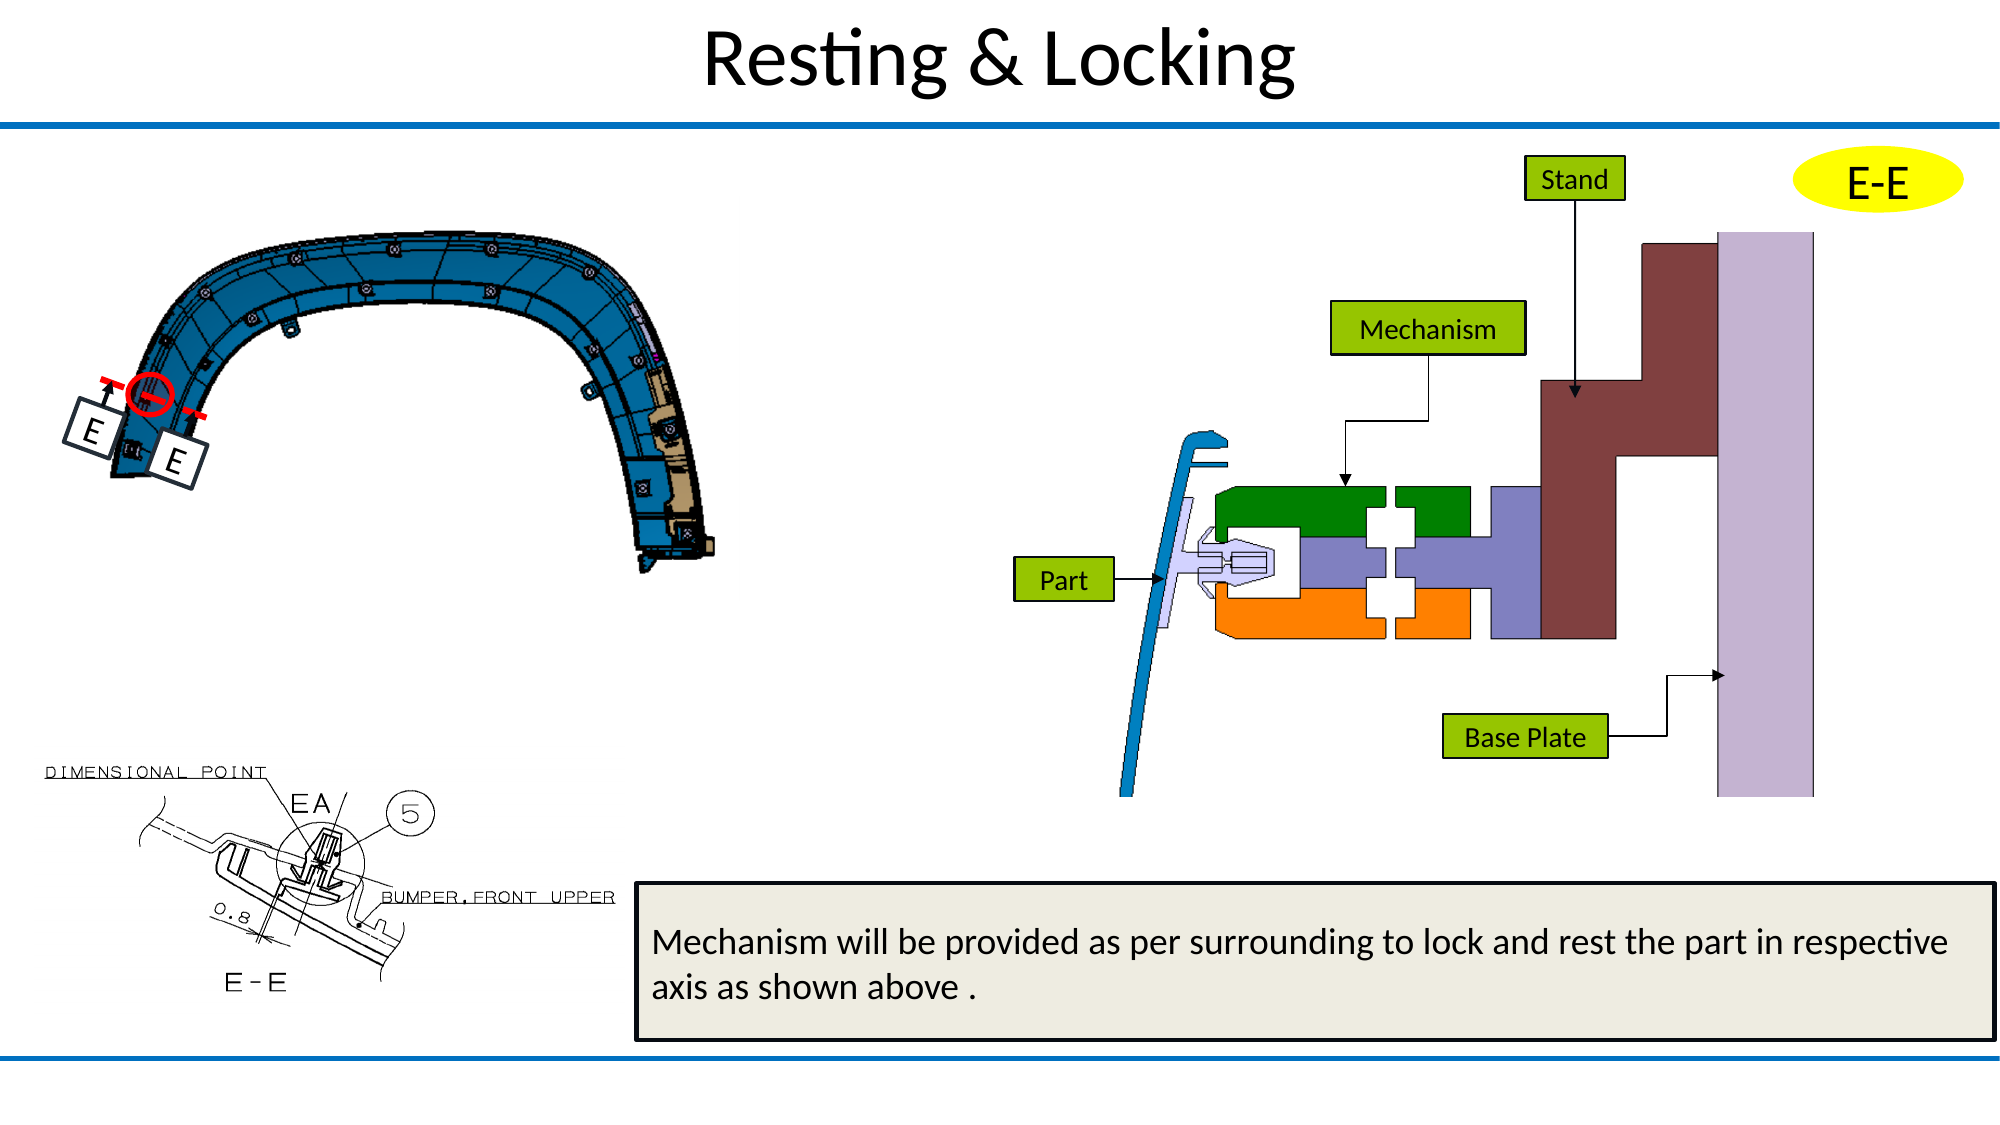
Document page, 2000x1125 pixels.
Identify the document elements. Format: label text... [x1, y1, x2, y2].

text_box Stand [1523, 154, 1627, 202]
picture [60, 196, 740, 601]
picture [34, 735, 626, 1014]
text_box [103, 362, 178, 499]
text_box Part [1012, 555, 1108, 603]
picture [1113, 580, 1158, 797]
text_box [1607, 675, 1726, 737]
text_box Resting & Locking [687, 0, 1313, 110]
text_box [1320, 378, 1454, 463]
text_box Mechanism will be provided as per surrounding to lock and rest the part in respective axis as shown above . [634, 881, 1997, 1042]
text_box E-E [1792, 145, 1964, 213]
picture [1113, 232, 1815, 797]
